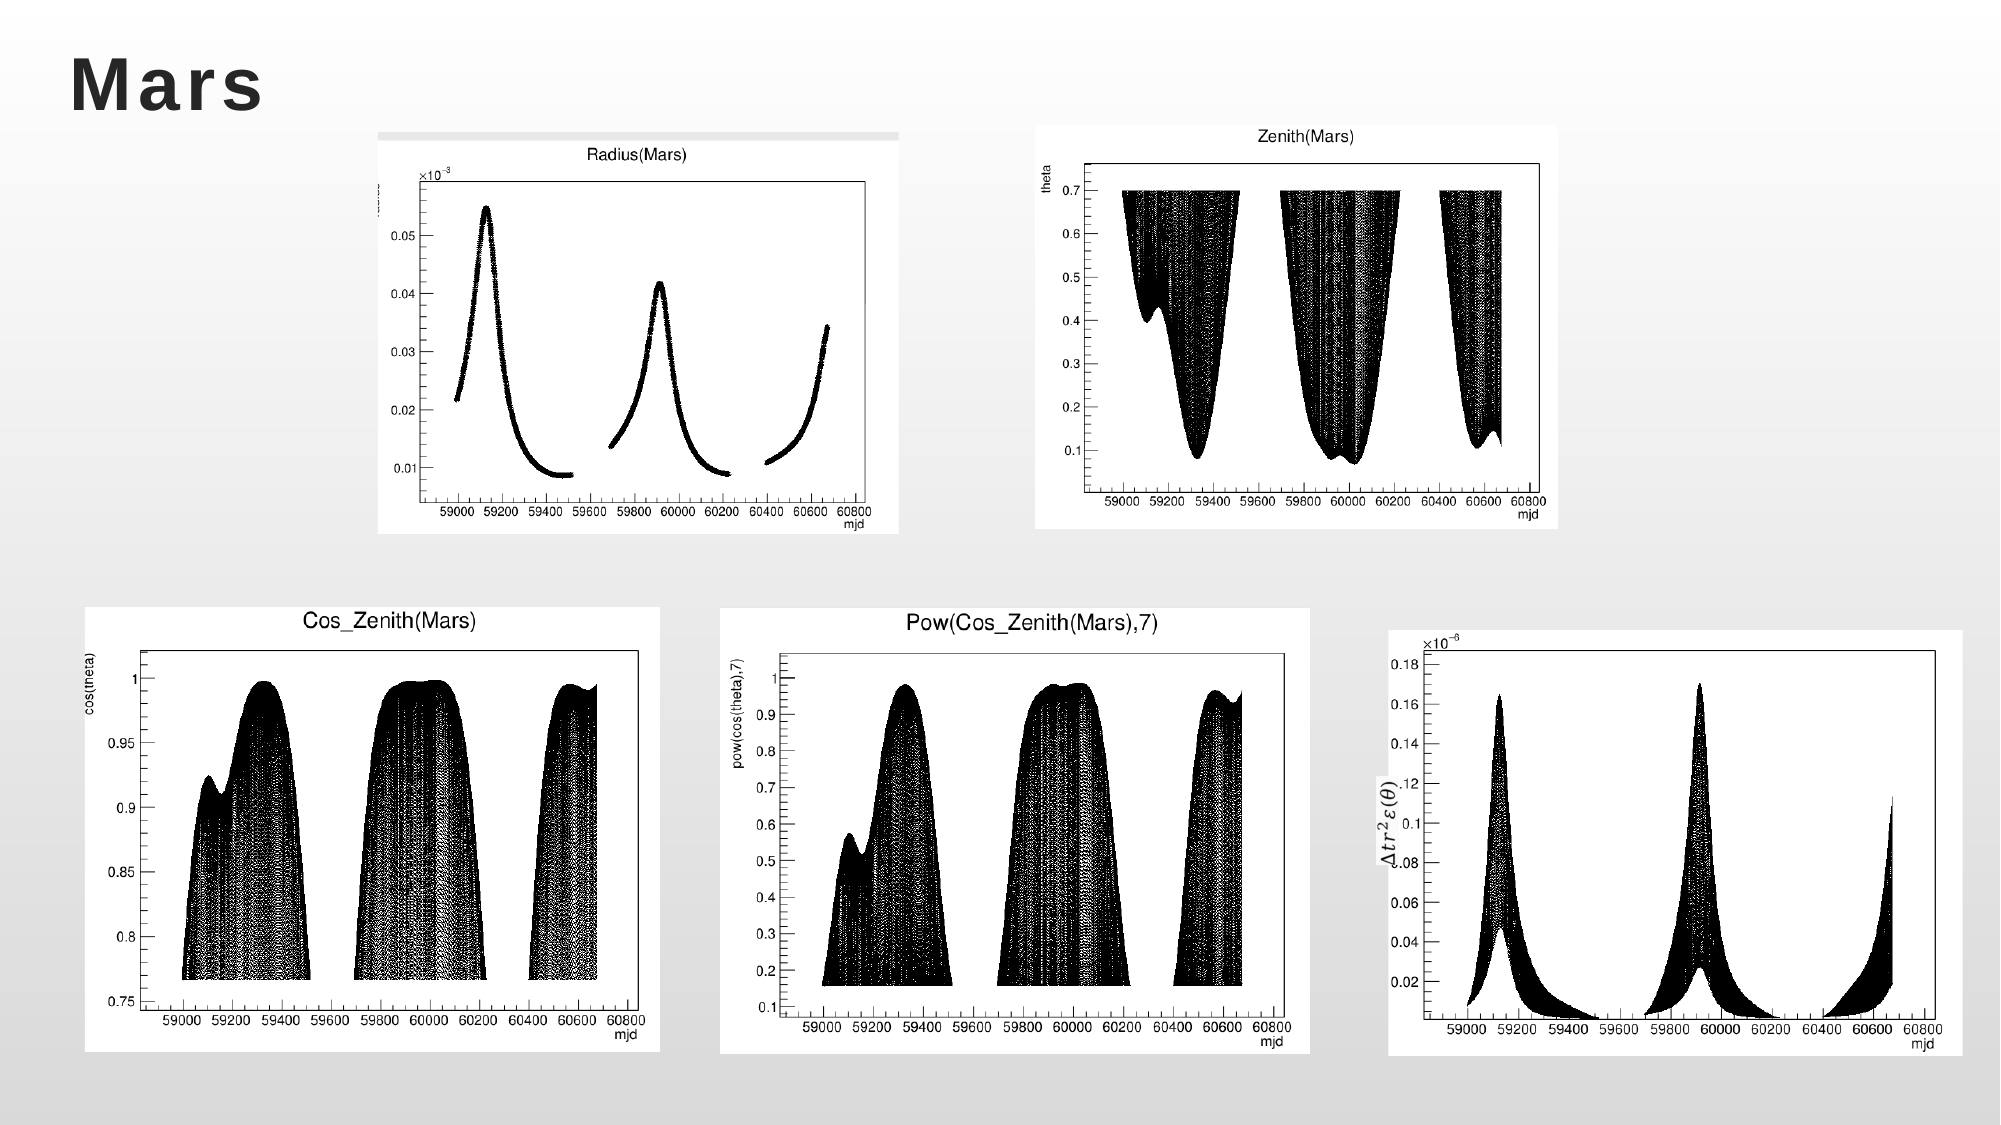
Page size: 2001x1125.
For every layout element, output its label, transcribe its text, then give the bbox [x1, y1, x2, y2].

picture [1034, 125, 1558, 529]
picture [719, 607, 1310, 1054]
picture [1343, 629, 1963, 1056]
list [377, 132, 899, 534]
picture [84, 607, 660, 1052]
title Mars [55, 22, 1855, 139]
